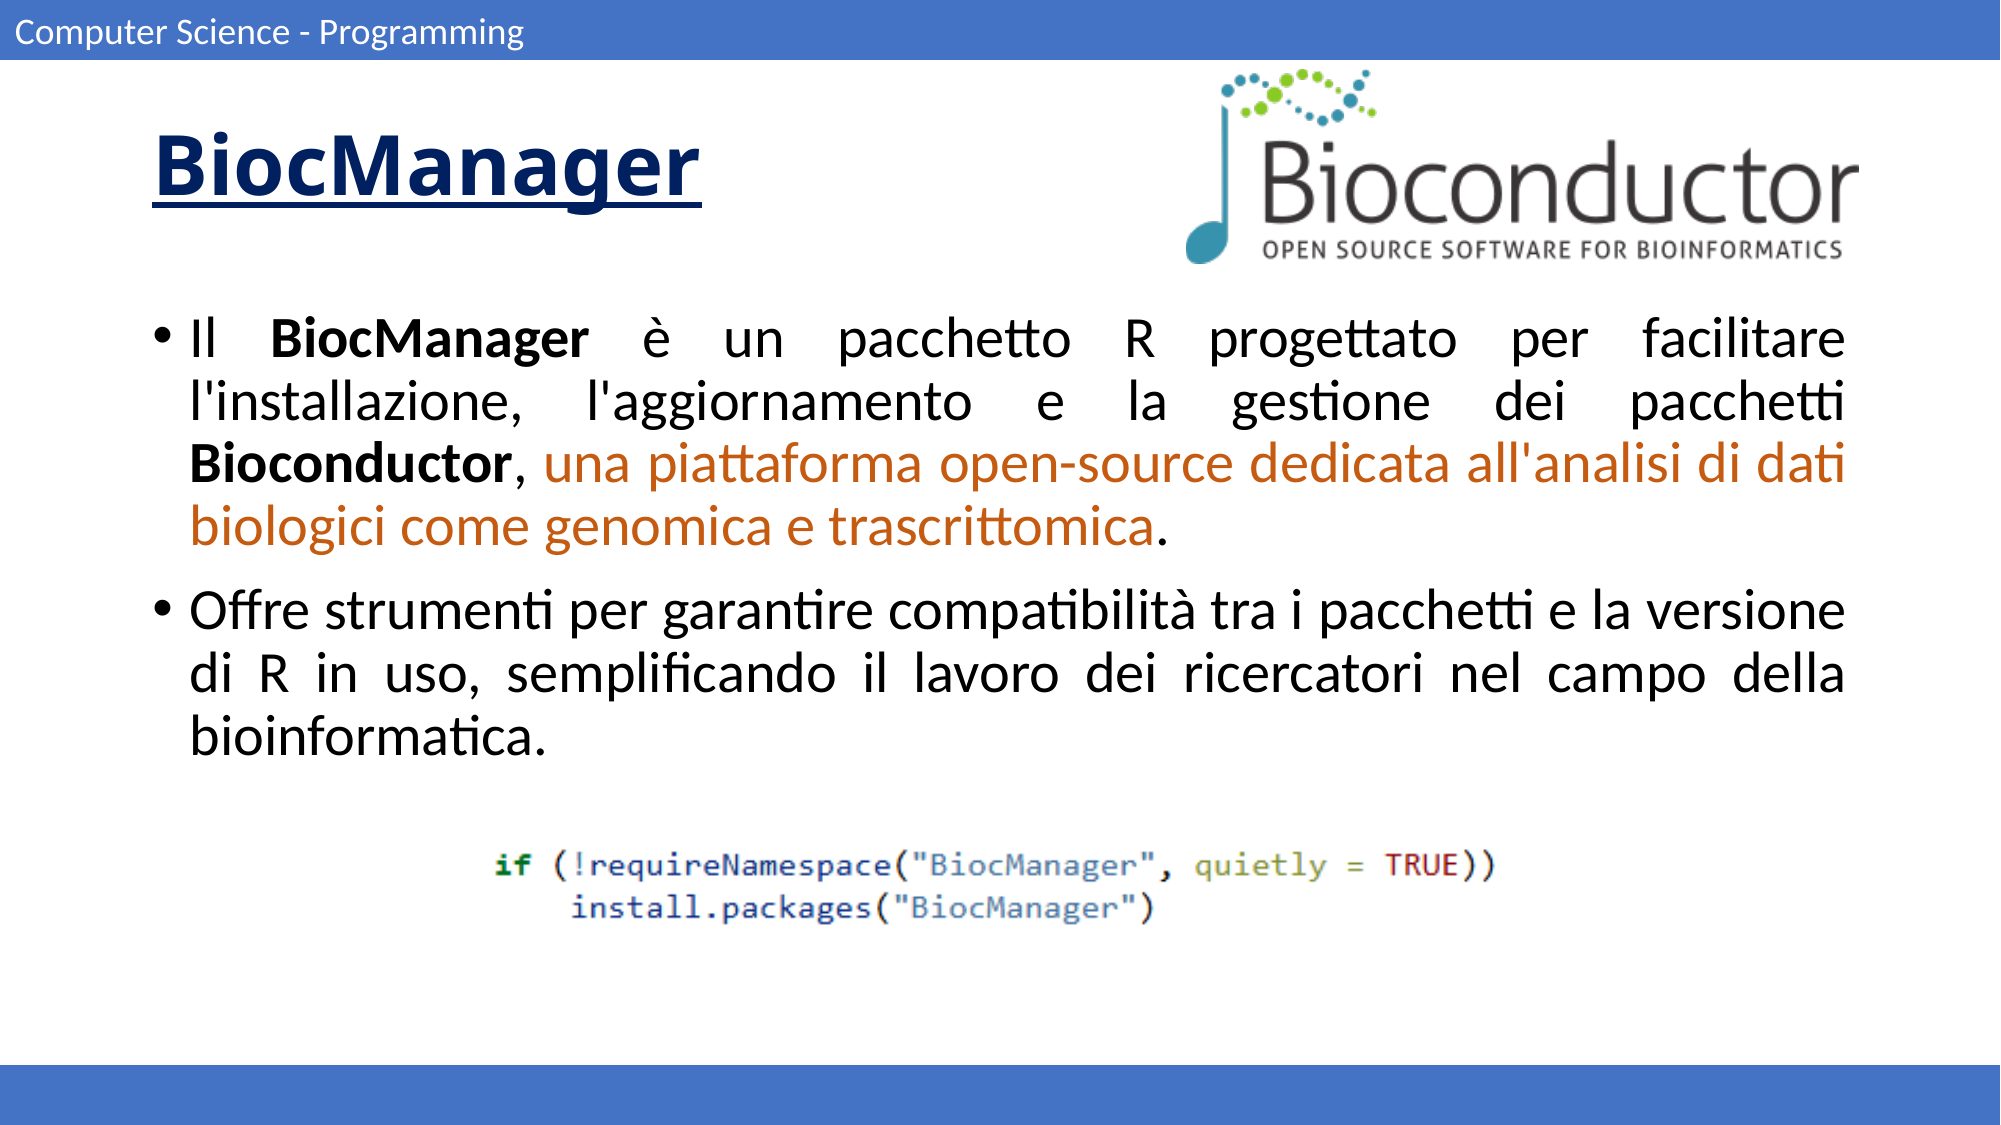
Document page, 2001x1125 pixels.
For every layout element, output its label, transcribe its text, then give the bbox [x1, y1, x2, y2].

text_box Computer Science - Programming [0, 0, 2000, 61]
list Il BiocManager è un pacchetto R progettato per facilitare l'installazione, l'aggiornamento e la gestione dei pacchetti Bioconductor, una piattaforma open-source dedicata all'analisi di dati biologici come genomica e trascrittomica. Offre strumenti per garantire compatibilità tra i pacchetti e la versione di R in uso, semplificando il lavoro dei ricercatori nel campo della bioinformatica. [137, 299, 1863, 1014]
text_box [0, 1064, 2000, 1125]
title BiocManager [137, 61, 1863, 278]
picture [1186, 69, 1859, 264]
picture [488, 829, 1512, 946]
